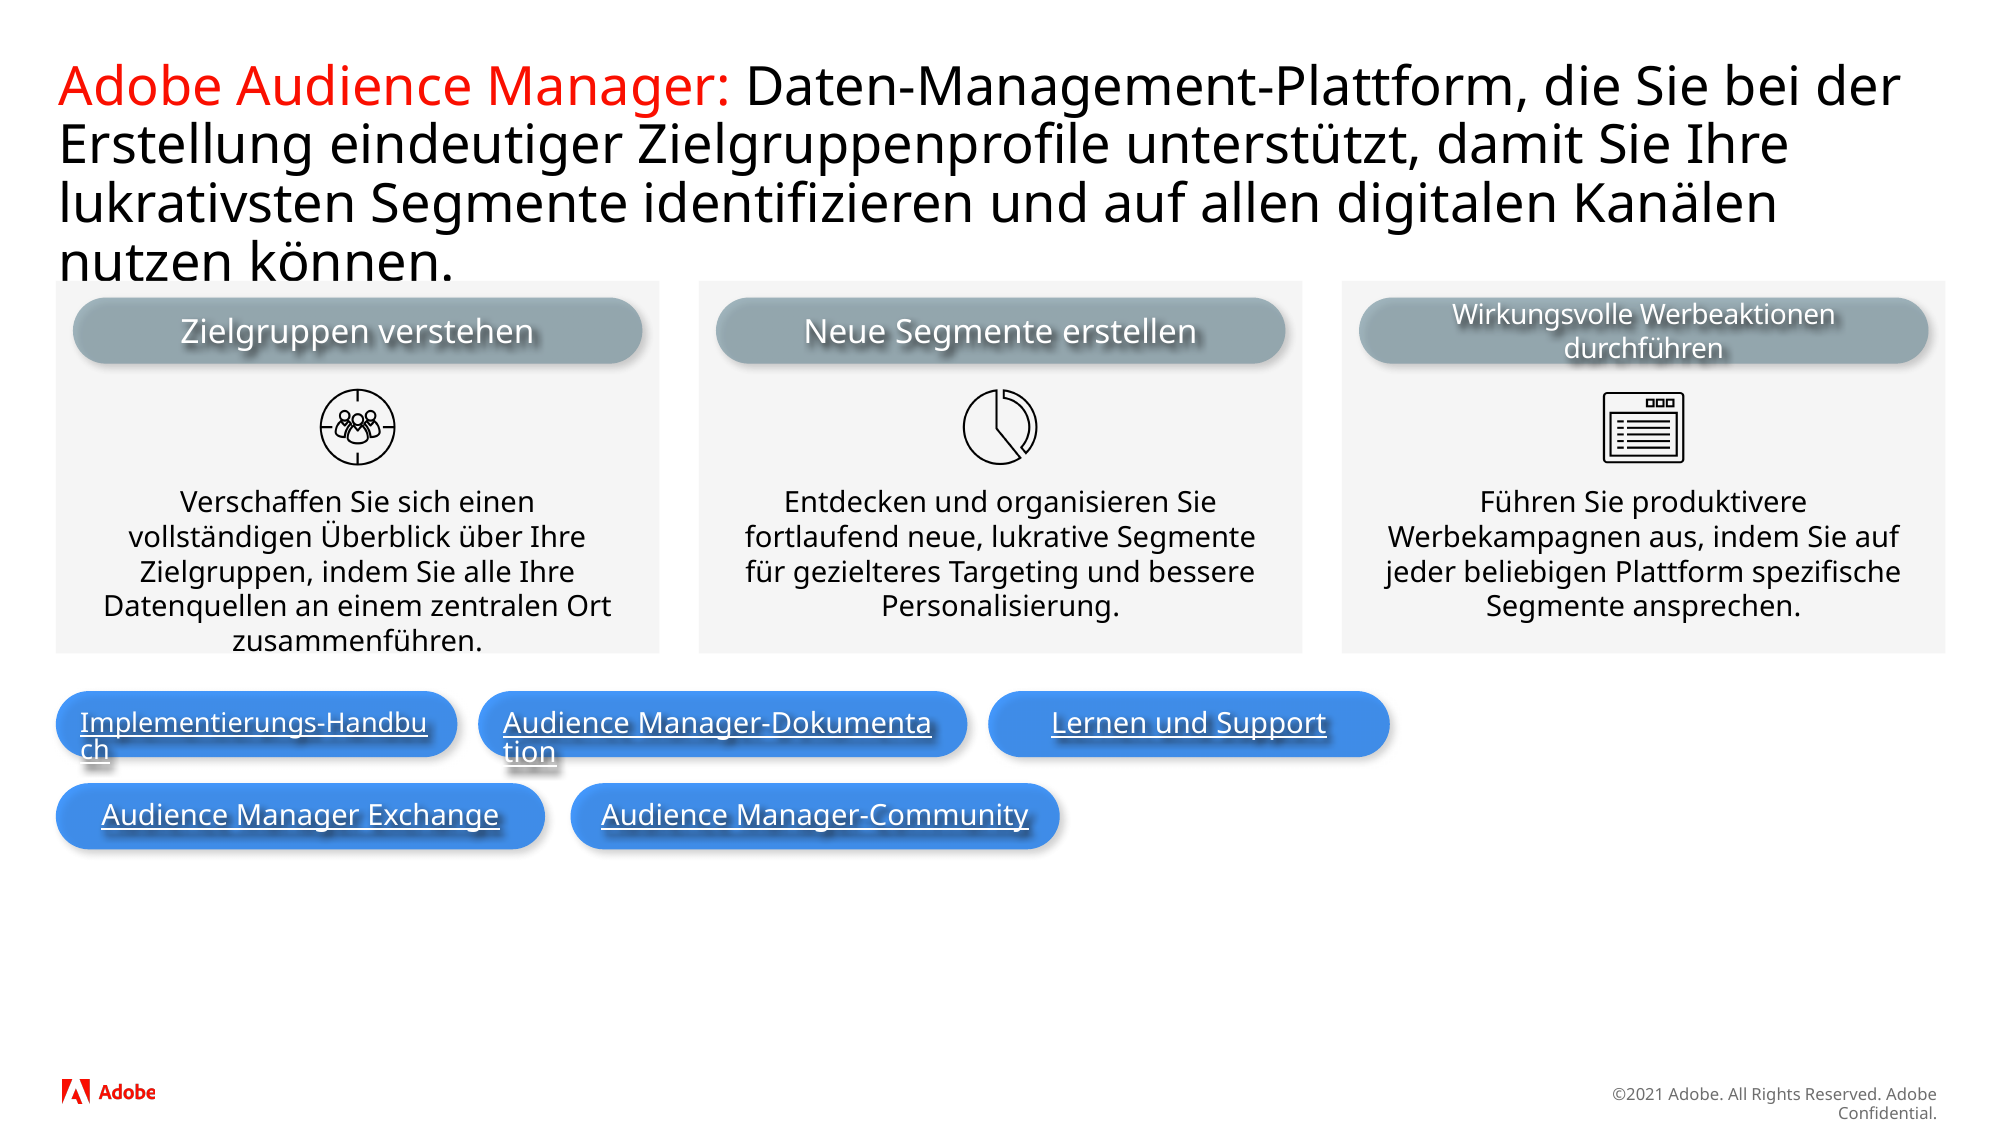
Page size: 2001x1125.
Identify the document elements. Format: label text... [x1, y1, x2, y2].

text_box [55, 280, 660, 654]
picture [319, 388, 396, 466]
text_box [570, 783, 1060, 850]
picture [1602, 391, 1685, 464]
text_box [1341, 280, 1946, 654]
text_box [478, 691, 968, 758]
title Adobe Audience Manager: Daten-Management-Plattform, die Sie bei der Erstellung eindeutiger Zielgruppenprofile unterstützt, damit Sie Ihre lukrativsten Segmente identifizieren und auf allen digitalen Kanälen nutzen können. [51, 51, 1946, 158]
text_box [55, 783, 545, 850]
picture [962, 388, 1038, 466]
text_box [988, 691, 1390, 758]
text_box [55, 691, 458, 758]
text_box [698, 280, 1303, 654]
